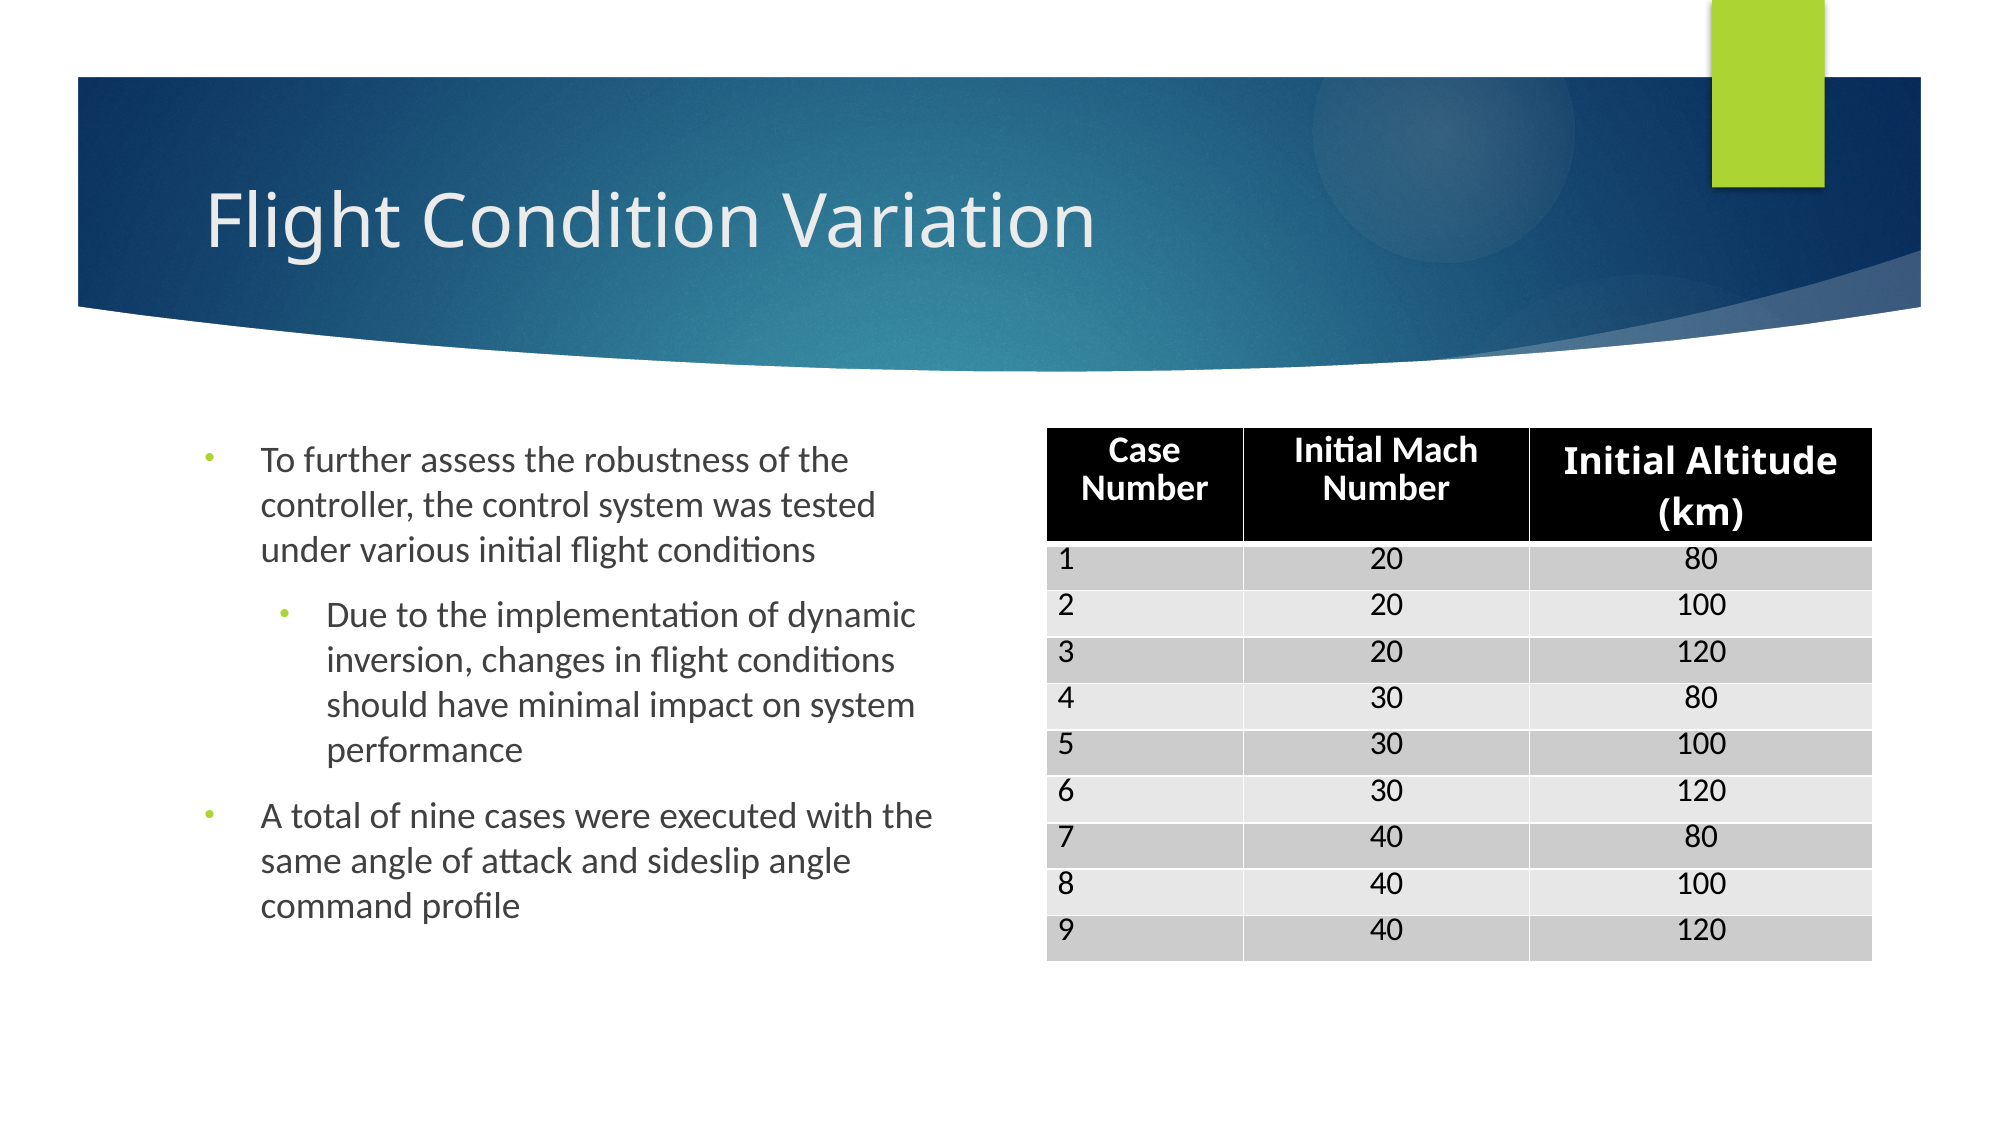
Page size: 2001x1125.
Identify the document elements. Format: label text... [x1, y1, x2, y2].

table_cell 20 [1244, 591, 1529, 636]
table_cell 120 [1530, 638, 1872, 683]
table_cell 30 [1244, 777, 1529, 822]
table_cell 40 [1244, 824, 1529, 868]
table_cell 2 [1047, 591, 1243, 636]
table_cell 100 [1530, 591, 1872, 636]
table_cell 100 [1530, 870, 1872, 915]
table_cell 40 [1244, 916, 1529, 961]
table_cell 100 [1530, 731, 1872, 775]
table_cell 9 [1047, 916, 1243, 961]
table_cell 4 [1047, 684, 1243, 729]
table_cell 5 [1047, 731, 1243, 775]
table_cell 30 [1244, 684, 1529, 729]
table_cell 120 [1530, 916, 1872, 961]
table_cell 20 [1244, 547, 1529, 590]
table_cell 6 [1047, 777, 1243, 822]
table_cell 30 [1244, 731, 1529, 775]
table_cell 20 [1244, 638, 1529, 683]
table_cell 8 [1047, 870, 1243, 915]
table_cell 120 [1530, 777, 1872, 822]
table_header Initial Mach Number [1244, 428, 1529, 541]
table_cell 7 [1047, 824, 1243, 868]
table_cell 1 [1047, 547, 1243, 590]
list To further assess the robustness of the controller, the control system was tested under various initial flight conditions Due to the implementation of dynamic inversion, changes in flight conditions should have minimal impact on system performance A total of nine cases were executed with the same angle of attack and sideslip angle command profile [189, 427, 978, 988]
table_cell 80 [1530, 684, 1872, 729]
table_cell 80 [1530, 824, 1872, 868]
table_header Case Number [1047, 428, 1243, 541]
table_cell 80 [1530, 547, 1872, 590]
title Flight Condition Variation [189, 159, 1627, 276]
table_header Initial Altitude (km) [1530, 428, 1872, 541]
table_cell 40 [1244, 870, 1529, 915]
table_cell 3 [1047, 638, 1243, 683]
